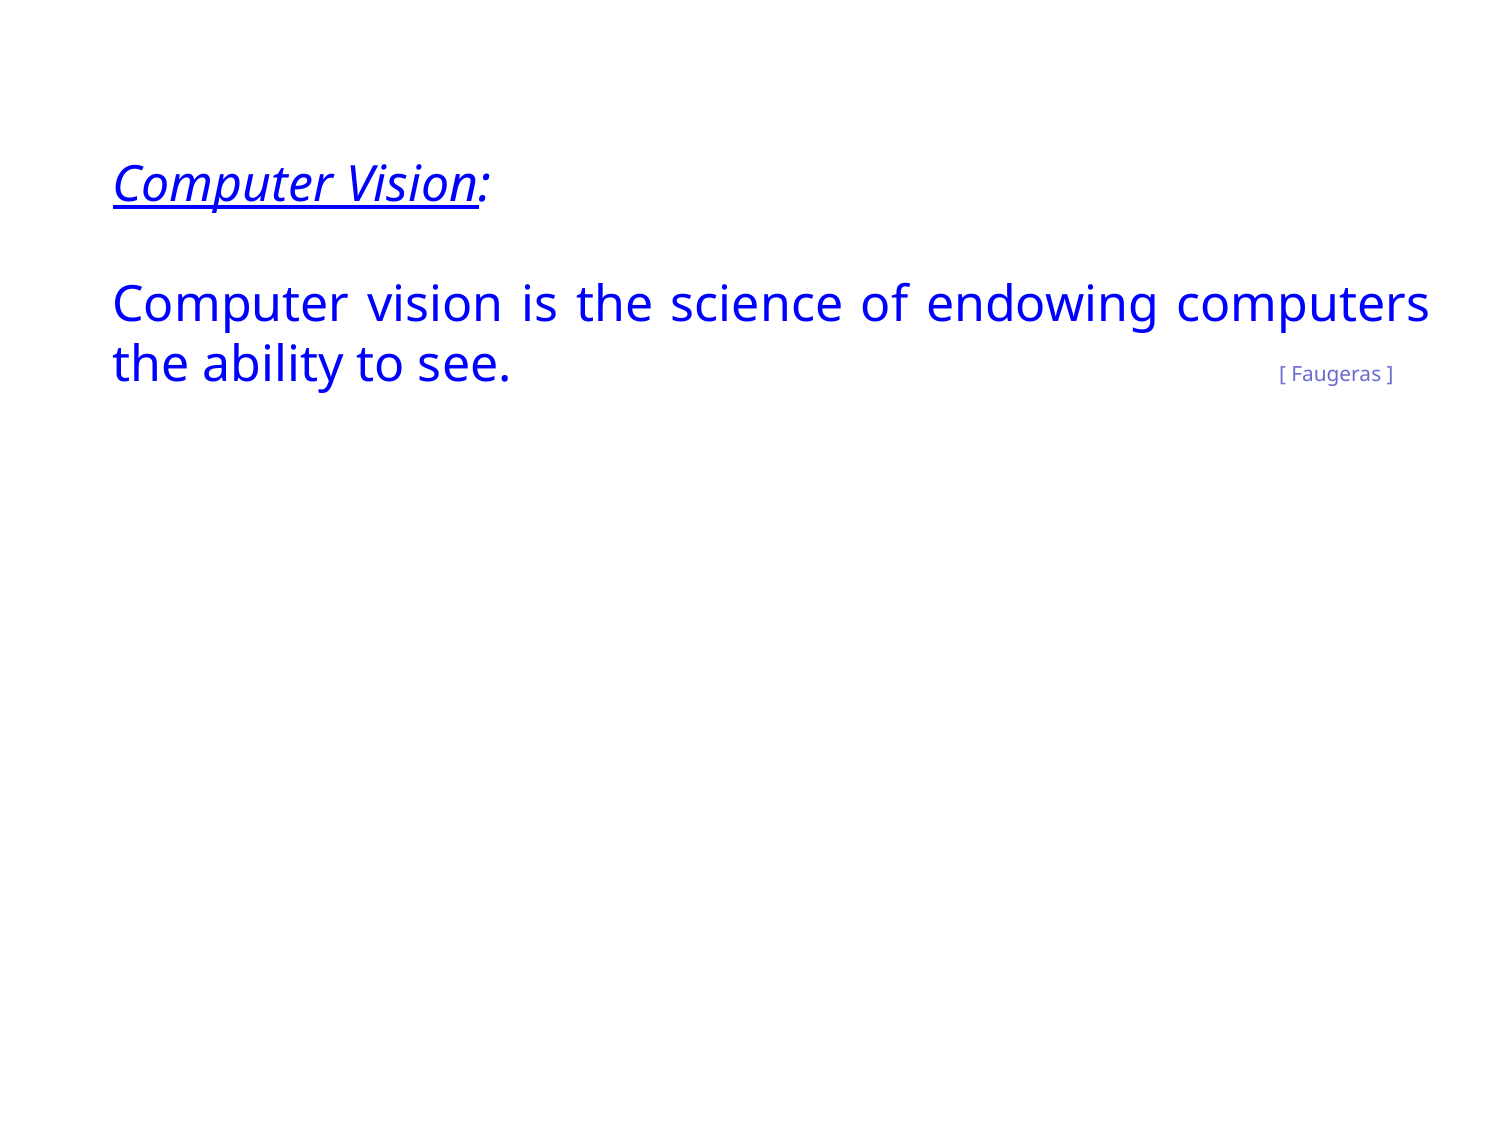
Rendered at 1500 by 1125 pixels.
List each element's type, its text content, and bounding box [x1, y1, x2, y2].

text_box Computer Vision: Computer vision is the science of endowing computers the ability to see. [ Faugeras ] [97, 143, 1446, 459]
